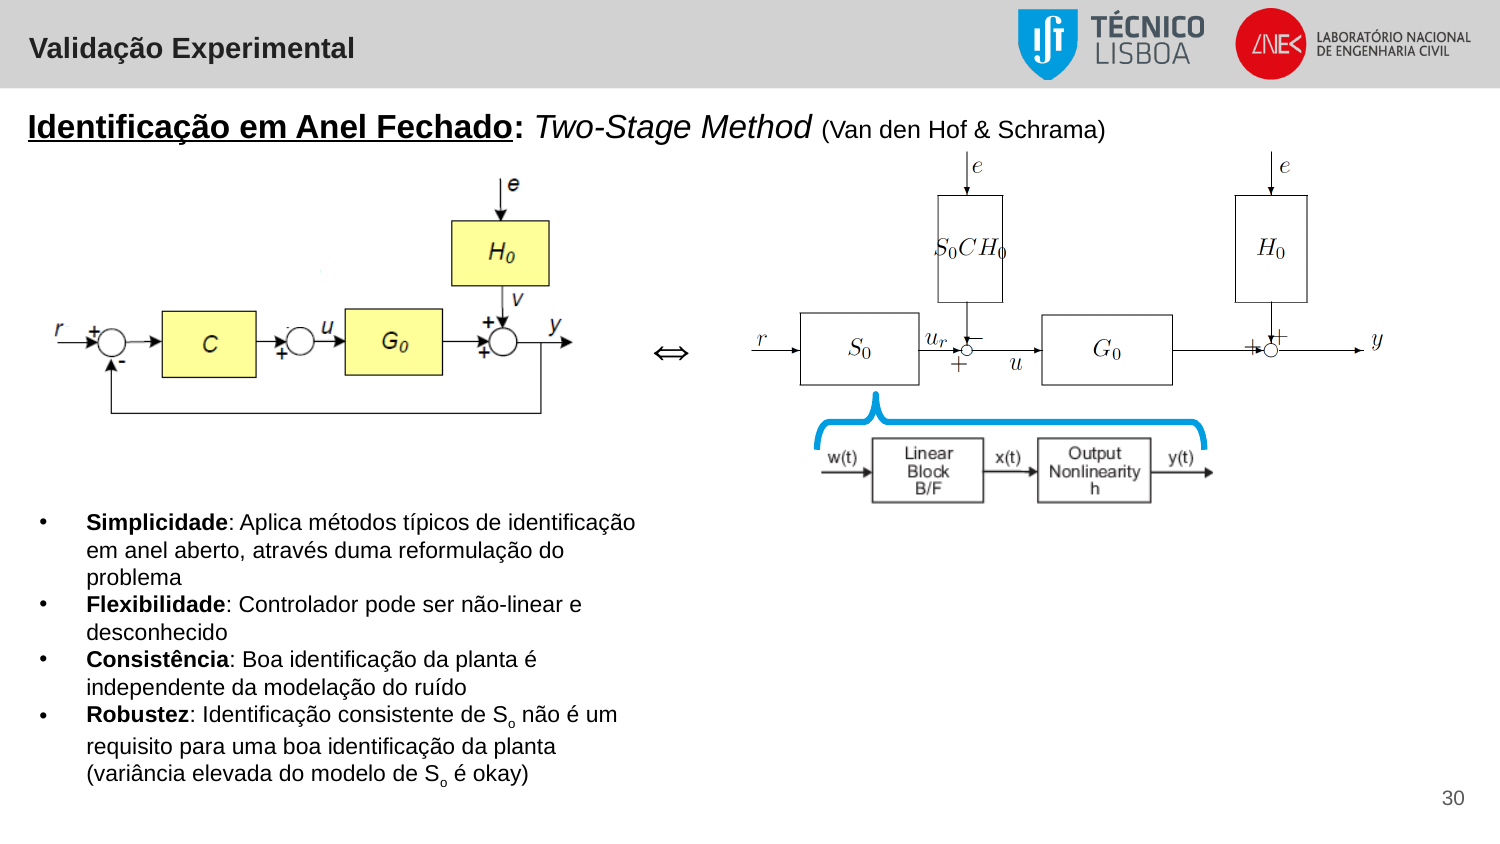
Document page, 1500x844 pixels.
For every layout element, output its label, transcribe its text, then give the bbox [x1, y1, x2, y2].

text_box [817, 397, 1204, 439]
text_box Simplicidade: Aplica métodos típicos de identificação em anel aberto, através duma reformulação do problema Flexibilidade: Controlador pode ser não-linear e desconhecido Consistência: Boa identificação da planta é independente da modelação do ruído Robustez: Identificação consistente de So não é um requisito para uma boa identificação da planta (variância elevada do modelo de So é okay) [24, 500, 679, 798]
picture [1035, 29, 1039, 50]
picture [1017, 8, 1207, 80]
slide_number 30 [1389, 764, 1480, 830]
text_box Identificação em Anel Fechado: Two-Stage Method (Van den Hof & Schrama) [0, 97, 1135, 153]
text_box ⇔ [627, 301, 727, 387]
picture [45, 167, 574, 421]
picture [1045, 17, 1050, 62]
text_box Validação Experimental [13, 14, 656, 79]
picture [821, 436, 1214, 505]
picture [1235, 8, 1471, 80]
text_box [0, 0, 1500, 91]
picture [743, 148, 1391, 388]
picture [1054, 29, 1063, 50]
